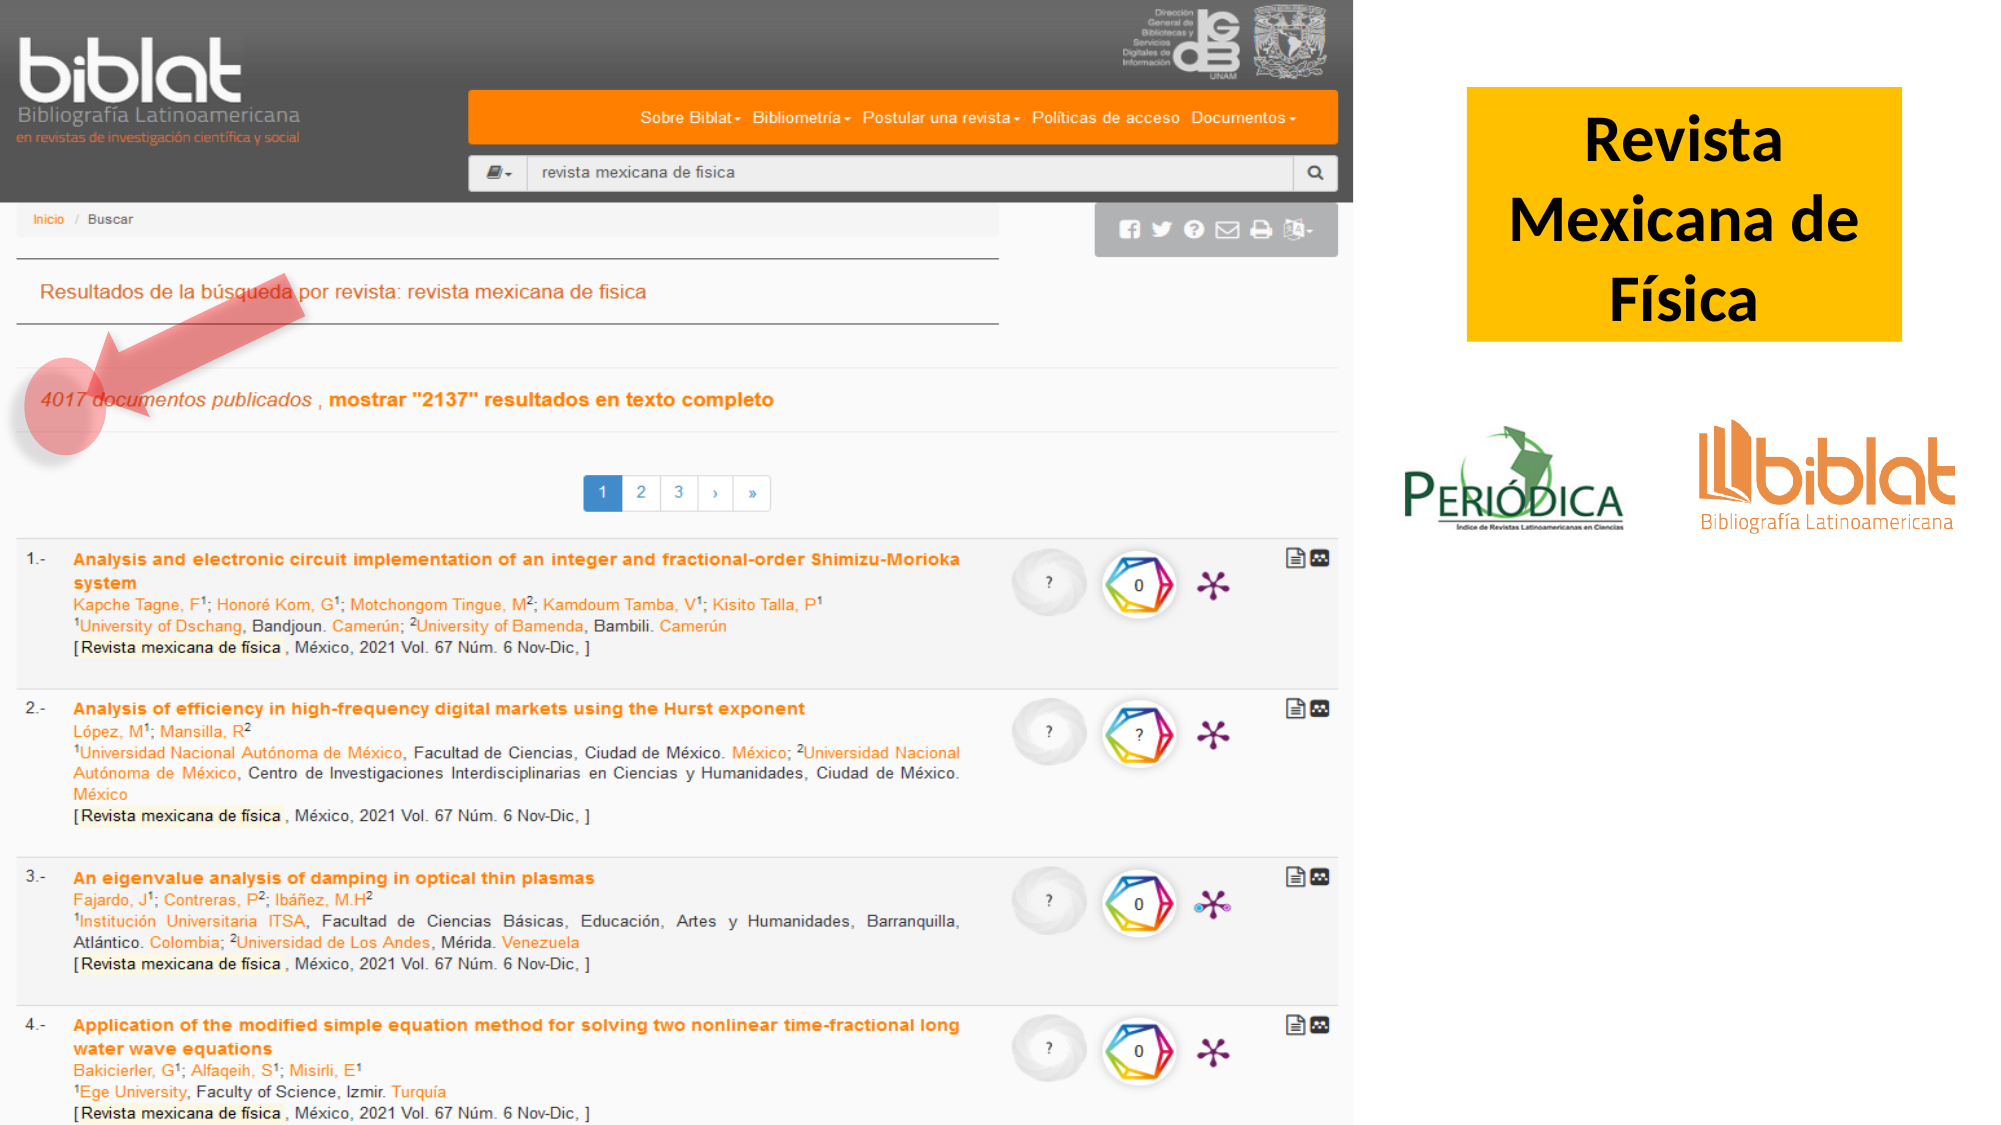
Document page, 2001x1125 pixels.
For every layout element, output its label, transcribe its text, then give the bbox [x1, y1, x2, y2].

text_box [1647, 393, 1978, 545]
text_box Revista Mexicana de Física [1466, 87, 1903, 342]
picture [1394, 410, 1635, 535]
picture [0, 0, 1354, 1125]
